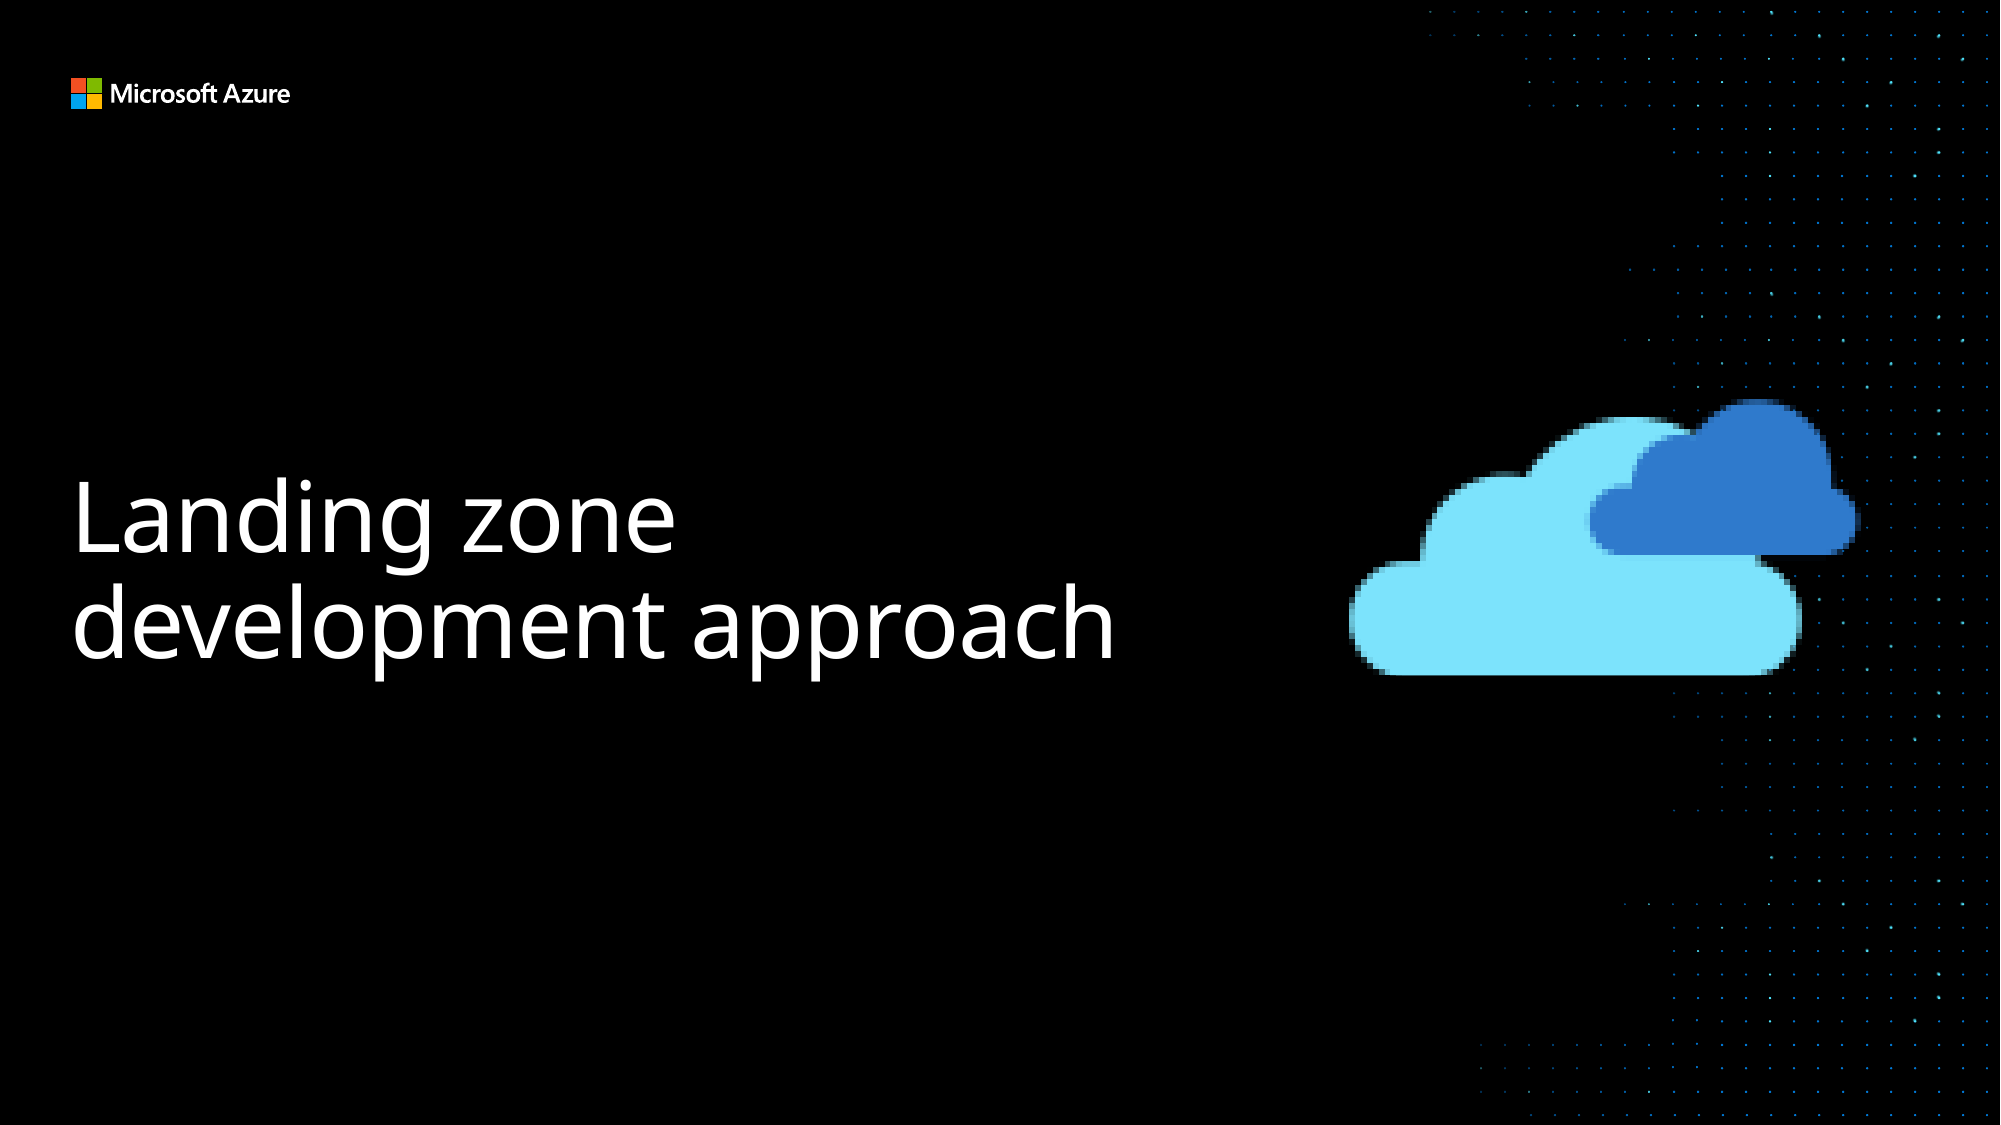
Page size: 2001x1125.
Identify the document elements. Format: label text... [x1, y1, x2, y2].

title Landing zone development approach [70, 415, 1176, 710]
picture [1429, 8, 1988, 1117]
